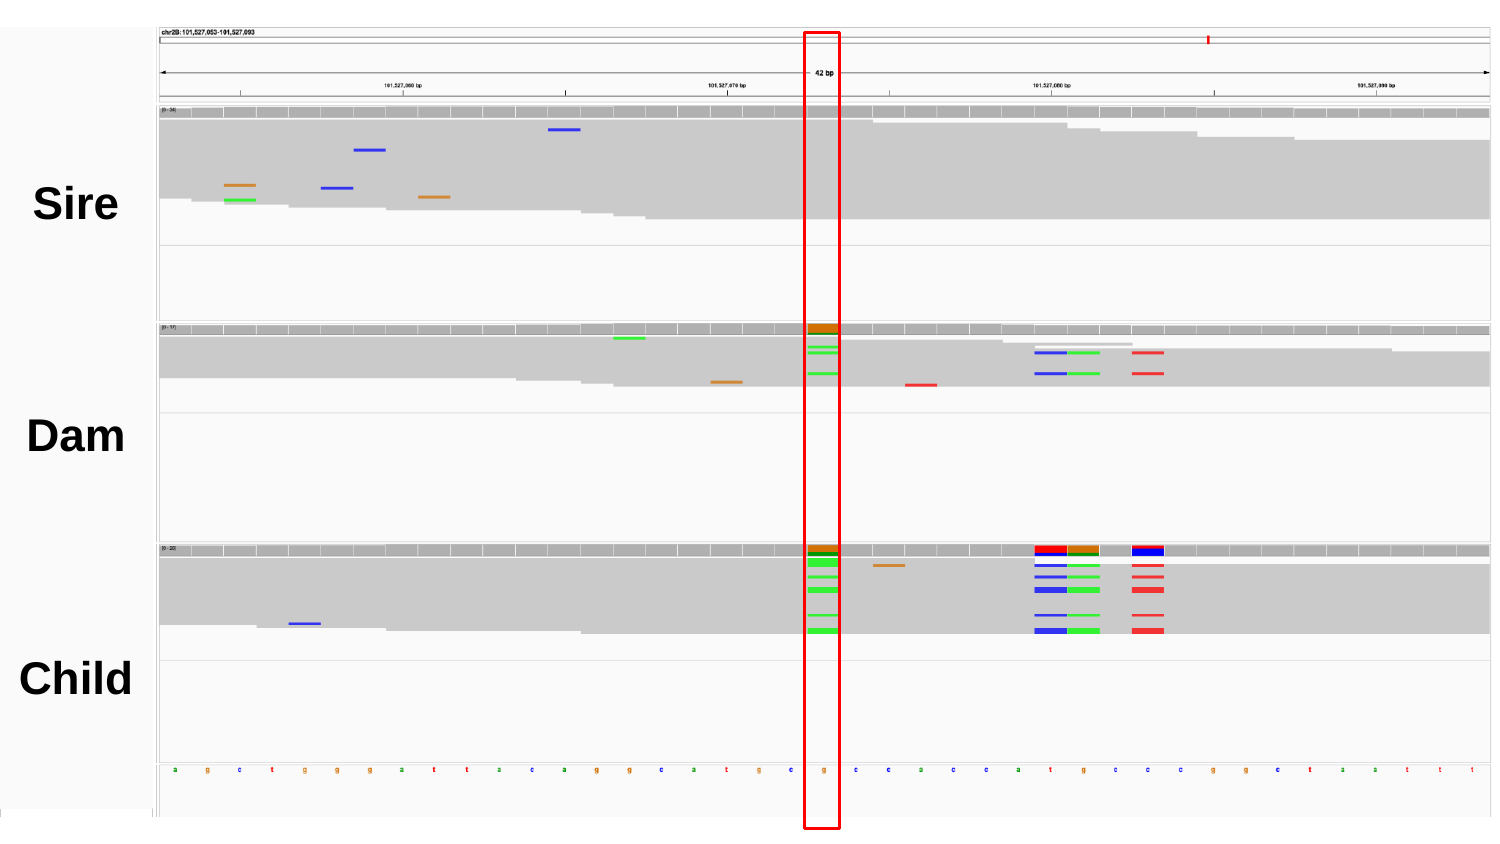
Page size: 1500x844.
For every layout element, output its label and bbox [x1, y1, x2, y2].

text_box [804, 825, 840, 829]
picture [0, 26, 1500, 817]
